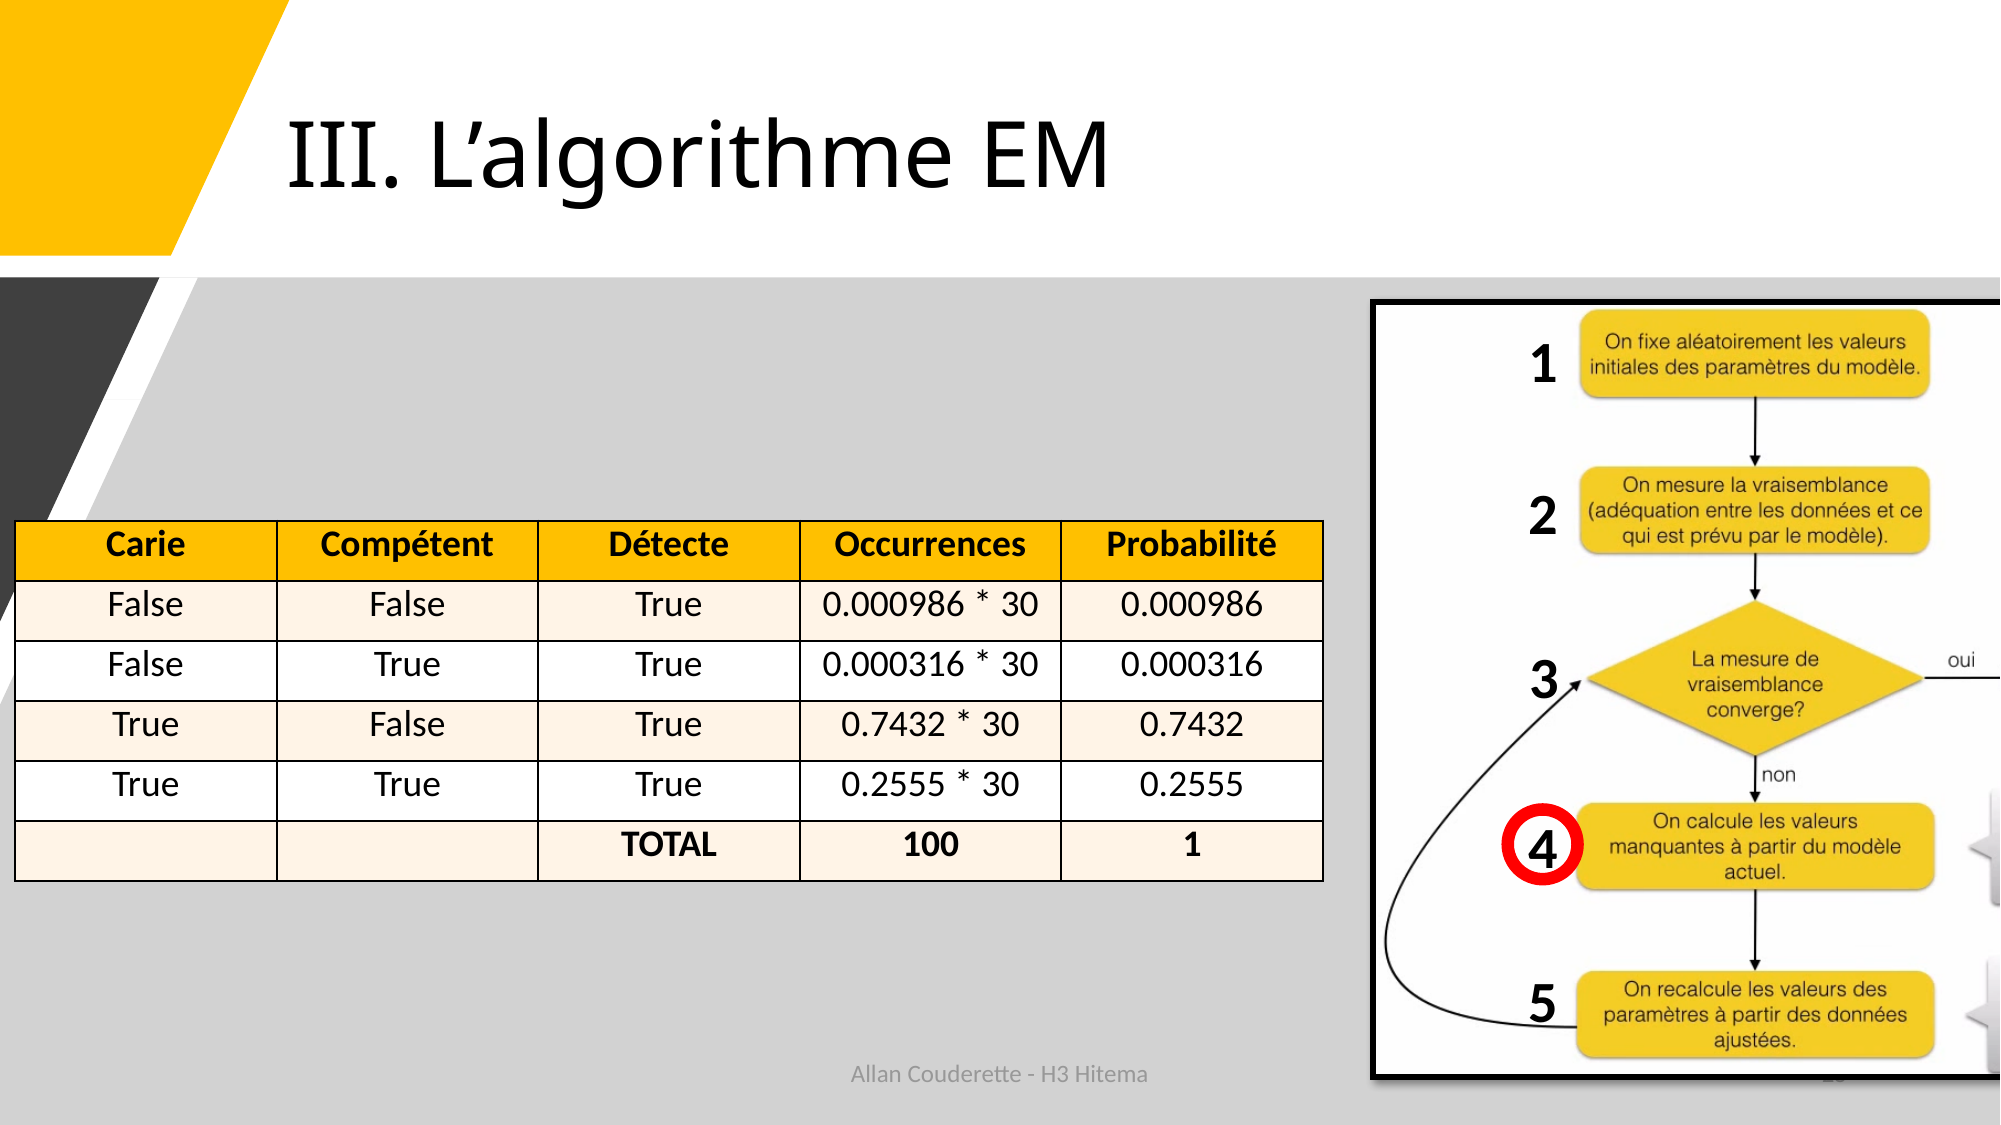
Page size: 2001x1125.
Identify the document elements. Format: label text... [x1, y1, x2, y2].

table_cell True [16, 702, 276, 760]
table_cell True [278, 762, 537, 820]
footer Allan Couderette - H3 Hitema [662, 1042, 1338, 1103]
text_box [0, 276, 2000, 1125]
text_box [0, 276, 162, 622]
table_cell 0.2555 [1062, 762, 1322, 820]
table_cell 100 [801, 822, 1060, 880]
text_box [0, 0, 291, 257]
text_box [1375, 304, 2000, 1075]
table_cell True [278, 642, 537, 700]
table_cell 0.000986 * 30 [801, 582, 1060, 640]
table_cell 1 [1062, 822, 1322, 880]
table_cell 0.000986 [1062, 582, 1322, 640]
title L’algorithme EM [271, 60, 1808, 255]
table_cell 0.7432 [1062, 702, 1322, 760]
slide_number 25 [1412, 1075, 1863, 1103]
table_cell True [539, 642, 799, 700]
table_cell 0.7432 * 30 [801, 702, 1060, 760]
table_cell False [16, 642, 276, 700]
table_cell [16, 822, 276, 880]
table_cell False [278, 582, 537, 640]
table_cell False [278, 702, 537, 760]
table_cell 0.000316 [1062, 642, 1322, 700]
table_cell True [16, 762, 276, 820]
table_header Probabilité [1062, 522, 1322, 580]
table_cell True [539, 702, 799, 760]
table_cell TOTAL [539, 822, 799, 880]
table_cell True [539, 582, 799, 640]
table_cell 0.000316 * 30 [801, 642, 1060, 700]
table_cell False [16, 582, 276, 640]
table_header Compétent [278, 522, 537, 580]
table_header Occurrences [801, 522, 1060, 580]
table_header Carie [16, 522, 276, 580]
table_cell 0.2555 * 30 [801, 762, 1060, 820]
table_cell [278, 822, 537, 880]
table_header Détecte [539, 522, 799, 580]
table_cell True [539, 762, 799, 820]
